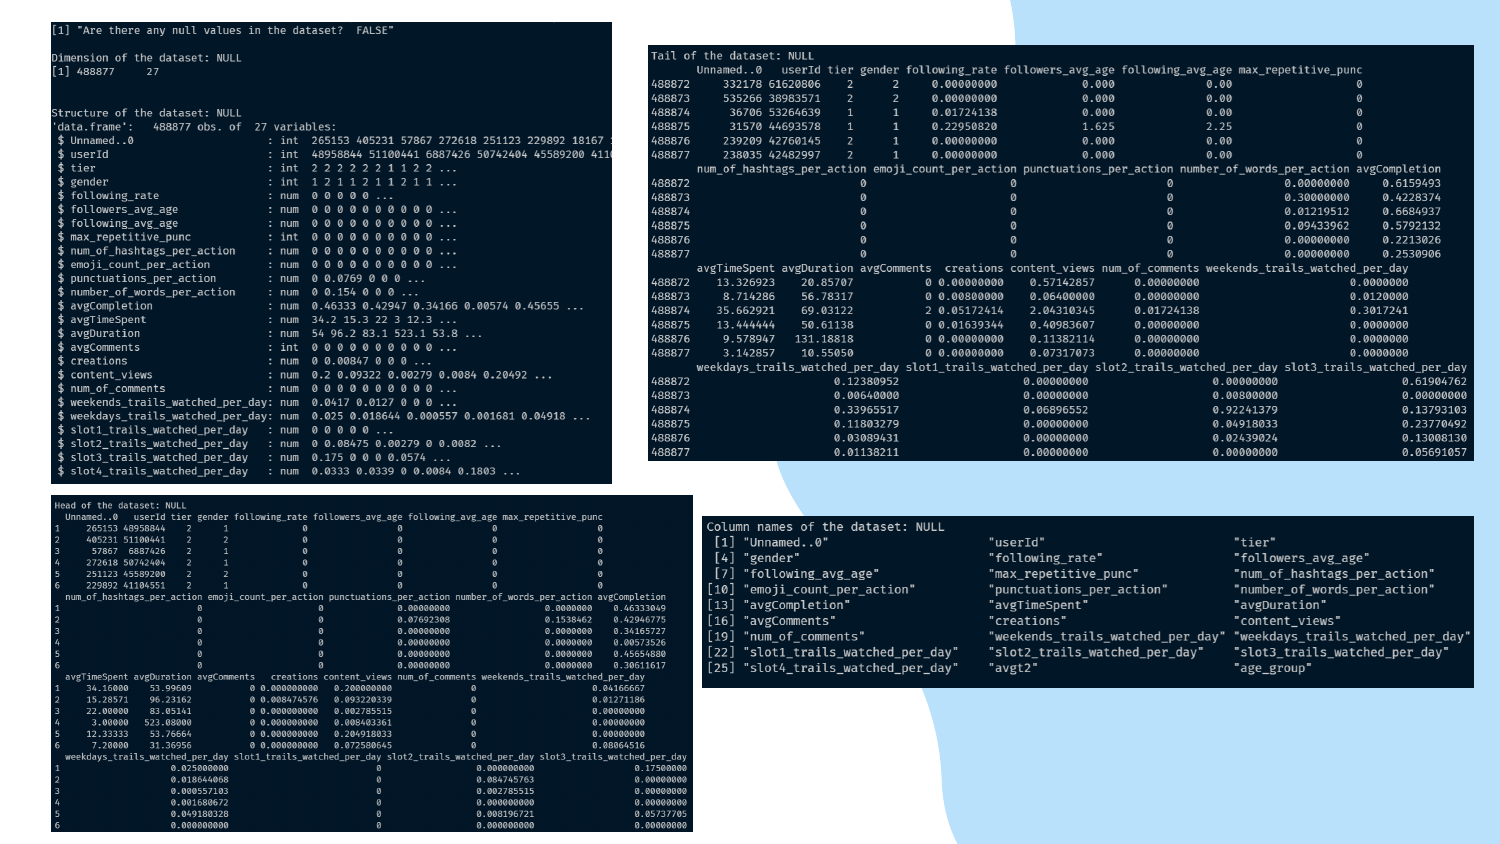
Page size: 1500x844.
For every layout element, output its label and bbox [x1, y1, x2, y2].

picture [702, 516, 1474, 688]
picture [51, 494, 693, 832]
picture [51, 22, 613, 484]
picture [647, 45, 1474, 461]
